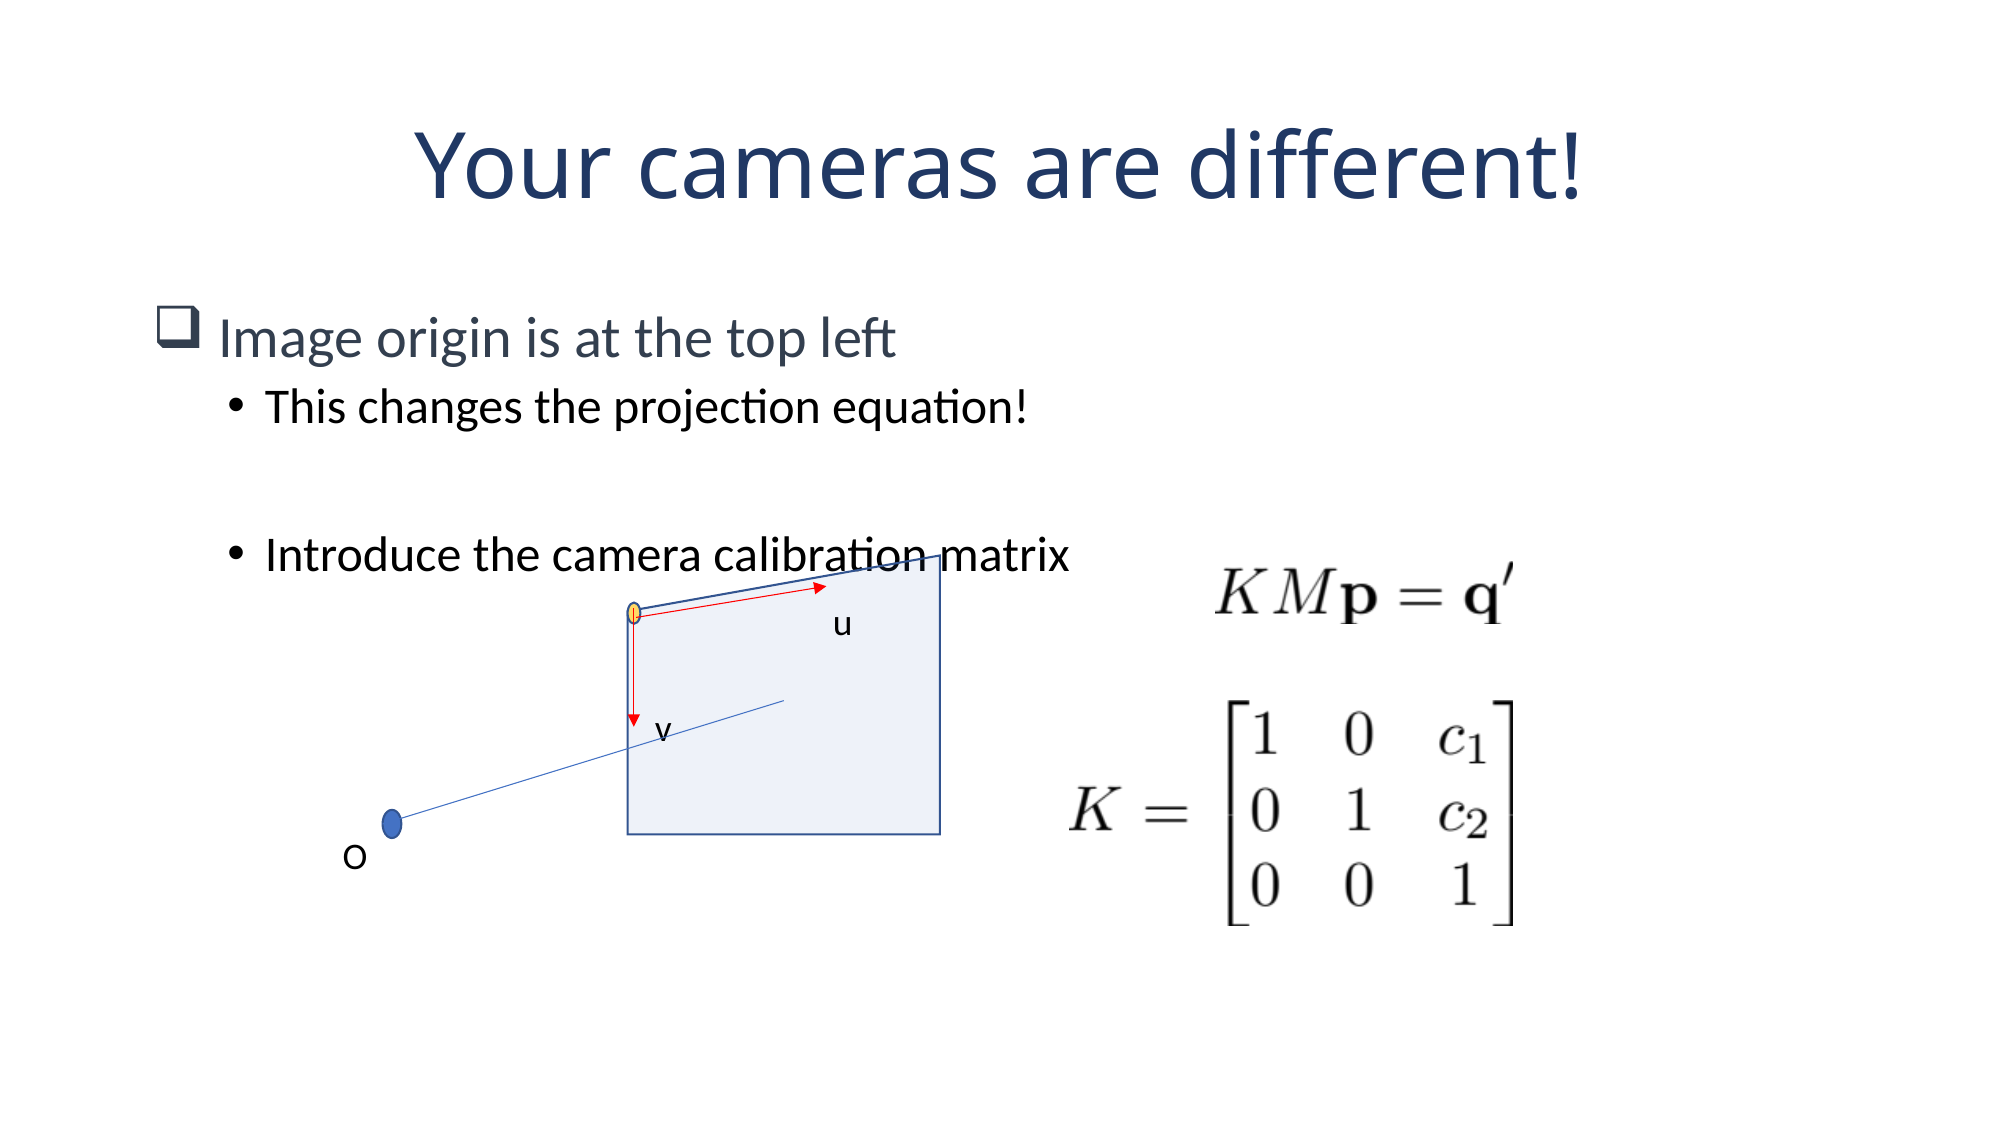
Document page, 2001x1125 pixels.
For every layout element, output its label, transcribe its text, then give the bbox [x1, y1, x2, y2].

picture [1069, 700, 1513, 926]
title Your cameras are different! [137, 59, 1863, 278]
picture [1214, 561, 1513, 624]
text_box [382, 700, 784, 824]
text_box [626, 601, 641, 625]
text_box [636, 586, 827, 618]
text_box [383, 824, 403, 840]
text_box [626, 554, 941, 836]
list Image origin is at the top left This changes the projection equation! Introduce the camera calibration matrix [137, 299, 1863, 1014]
text_box O [327, 824, 383, 885]
text_box v [640, 696, 688, 700]
text_box u [818, 590, 868, 651]
